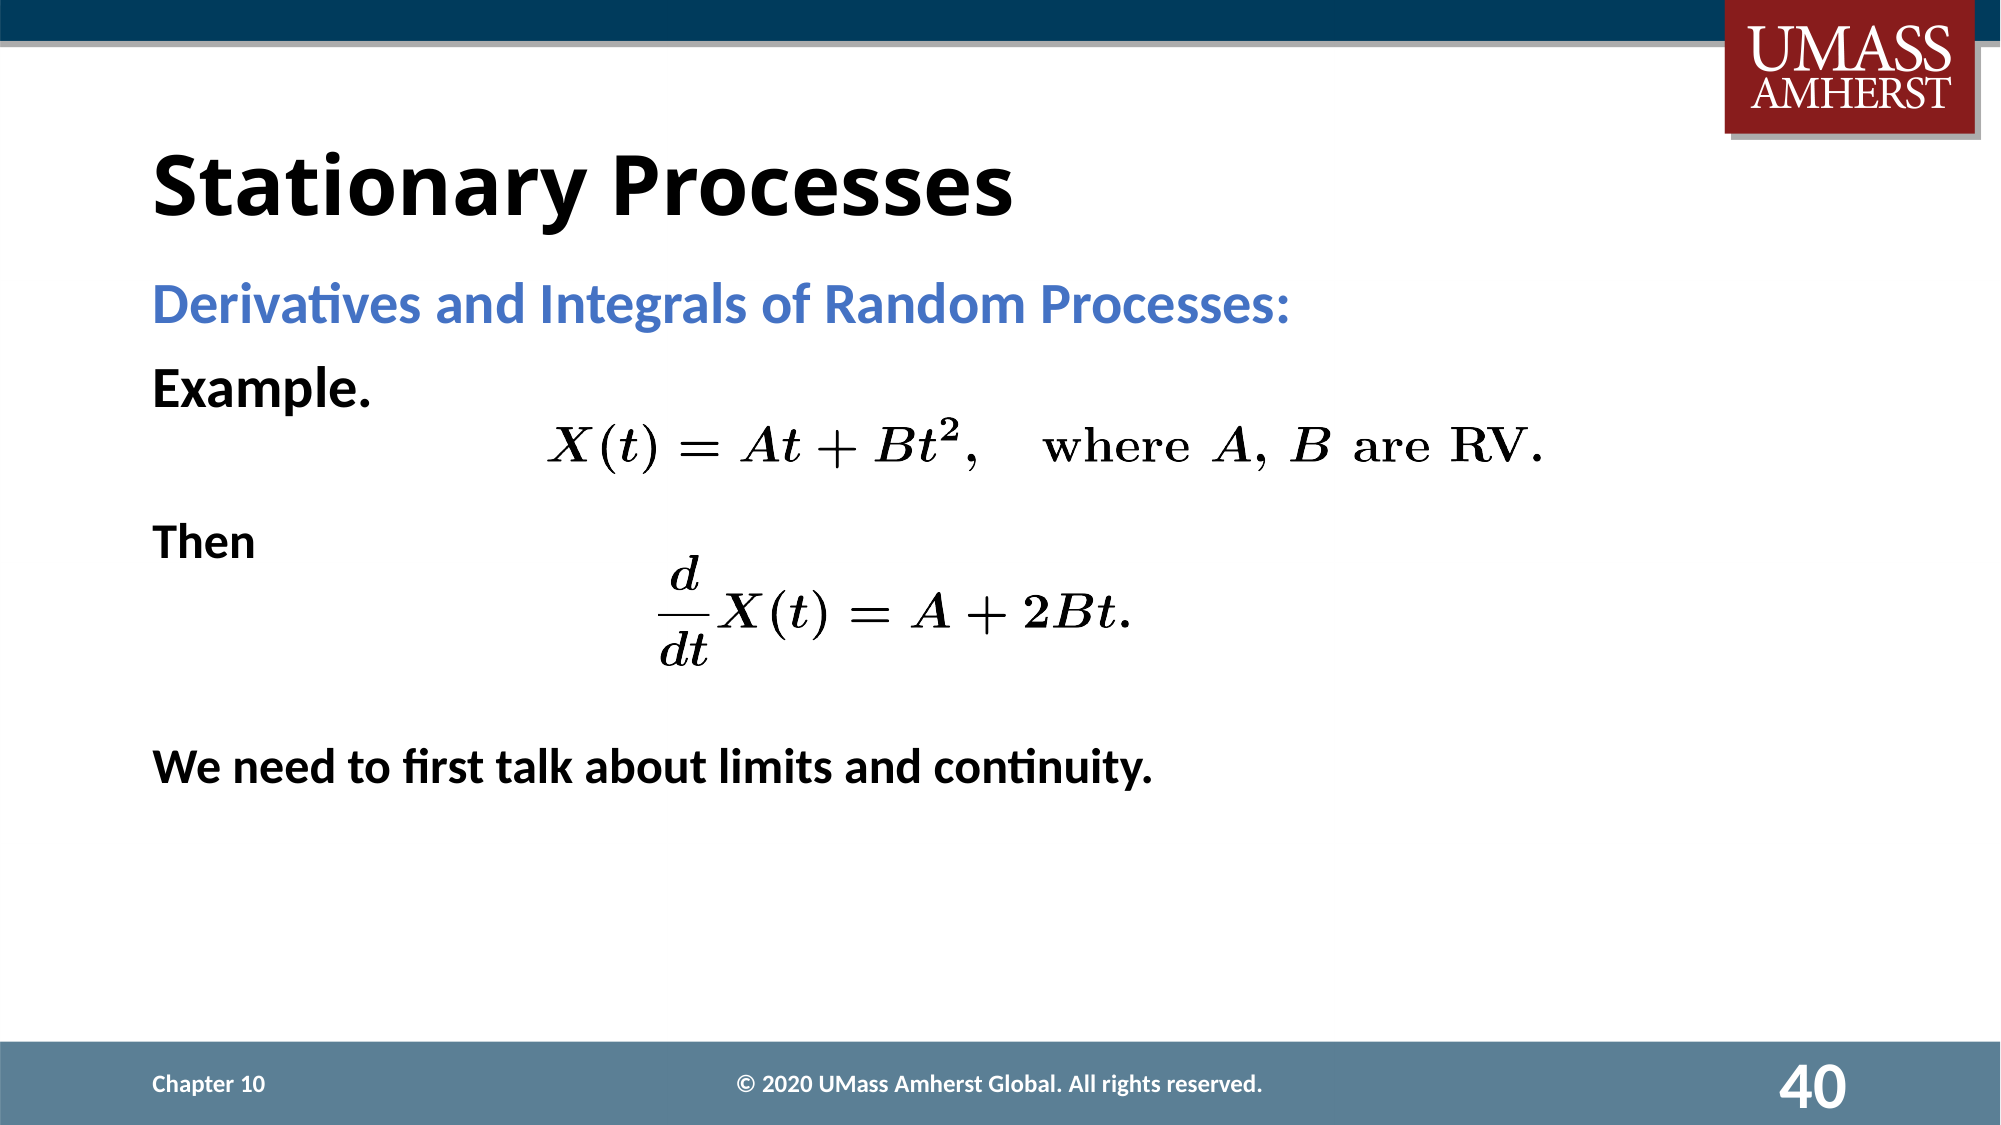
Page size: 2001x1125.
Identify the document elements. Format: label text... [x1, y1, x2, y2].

title Stationary Processes [137, 126, 1863, 251]
list Derivatives and Integrals of Random Processes: Example. Then We need to first talk about limits and continuity. [137, 265, 1824, 979]
slide_number 40 [1412, 1052, 1863, 1113]
slide_number Chapter 10 [137, 1052, 588, 1113]
footer © 2020 UMass Amherst Global. All rights reserved. [662, 1052, 1338, 1113]
picture [0, 0, 2001, 1125]
